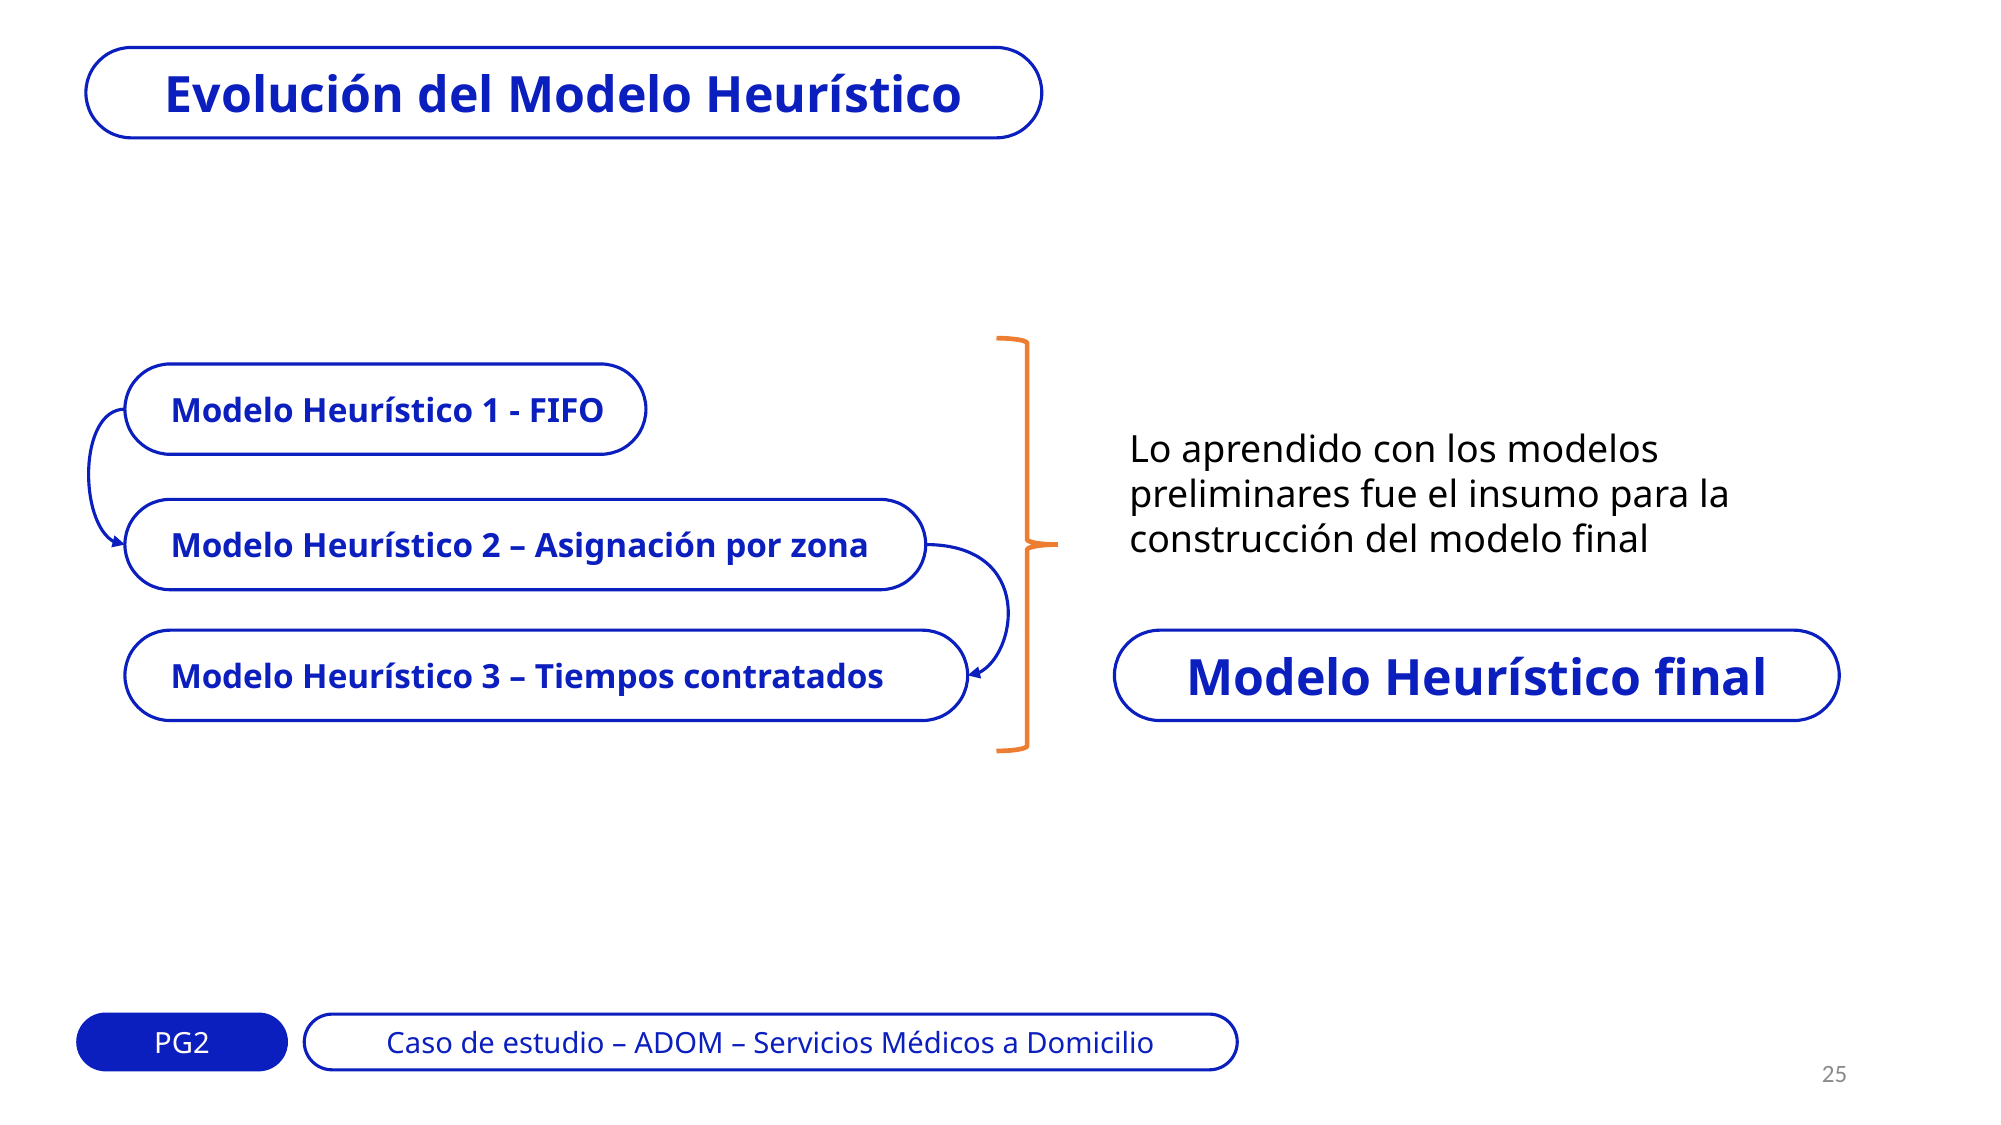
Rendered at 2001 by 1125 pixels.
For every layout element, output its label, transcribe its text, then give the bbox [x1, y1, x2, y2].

slide_number 25 [1412, 1042, 1863, 1103]
text_box Modelo Heurístico 2 – Asignación por zona [124, 499, 926, 590]
text_box Caso de estudio – ADOM – Servicios Médicos a Domicilio [304, 1014, 1238, 1070]
text_box Modelo Heurístico final [1114, 630, 1840, 721]
text_box Lo aprendido con los modelos preliminares fue el insumo para la construcción del modelo final [1114, 409, 1818, 545]
text_box PG2 [77, 1014, 287, 1070]
text_box Evolución del Modelo Heurístico [85, 47, 1042, 138]
text_box [996, 337, 1058, 752]
text_box Modelo Heurístico 3 – Tiempos contratados [124, 630, 968, 721]
text_box Modelo Heurístico 1 - FIFO [124, 363, 646, 455]
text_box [925, 544, 968, 676]
